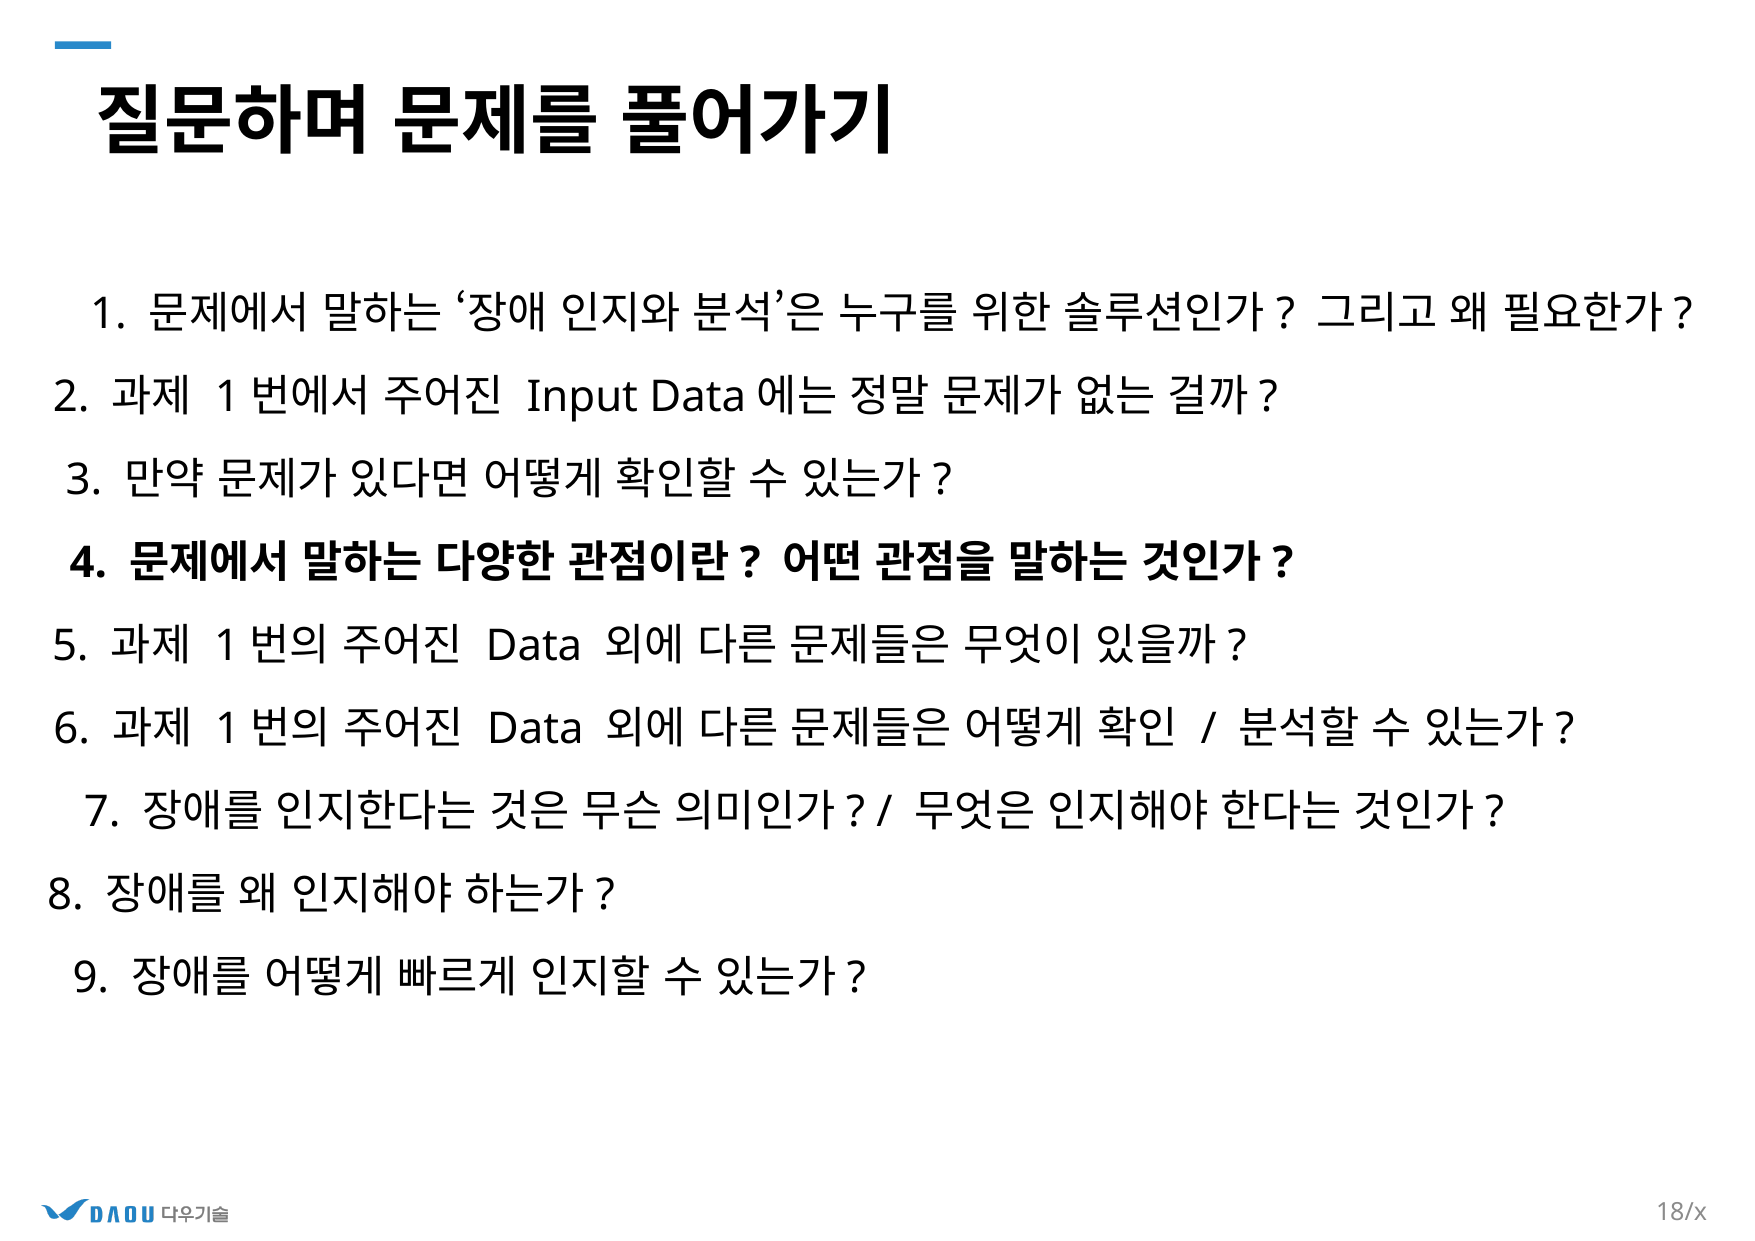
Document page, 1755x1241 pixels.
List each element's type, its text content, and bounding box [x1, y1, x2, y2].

text_box 3. 만약 문제가 있다면 어떻게 확인할 수 있는가? [50, 443, 967, 511]
text_box 7. 장애를 인지한다는 것은 무슨 의미인가? / 무엇은 인지해야 한다는 것인가? [69, 775, 1520, 843]
text_box 9. 장애를 어떻게 빠르게 인지할 수 있는가? [57, 940, 881, 1009]
text_box 1. 문제에서 말하는 ‘장애 인지와 분석’은 누구를 위한 솔루션인가? 그리고 왜 필요한가? [75, 277, 1708, 345]
text_box 2. 과제 1번에서 주어진 Input Data에는 정말 문제가 없는 걸까? [38, 360, 1294, 428]
text_box 6. 과제 1번의 주어진 Data 외에 다른 문제들은 어떻게 확인 / 분석할 수 있는가? [38, 692, 1590, 760]
text_box 5. 과제 1번의 주어진 Data 외에 다른 문제들은 무엇이 있을까? [37, 609, 1262, 677]
picture [41, 1199, 228, 1223]
text_box 4. 문제에서 말하는 다양한 관점이란? 어떤 관점을 말하는 것인가? [54, 526, 1309, 594]
text_box 질문하며 문제를 풀어가기 [81, 65, 912, 170]
text_box 8. 장애를 왜 인지해야 하는가? [32, 858, 630, 926]
